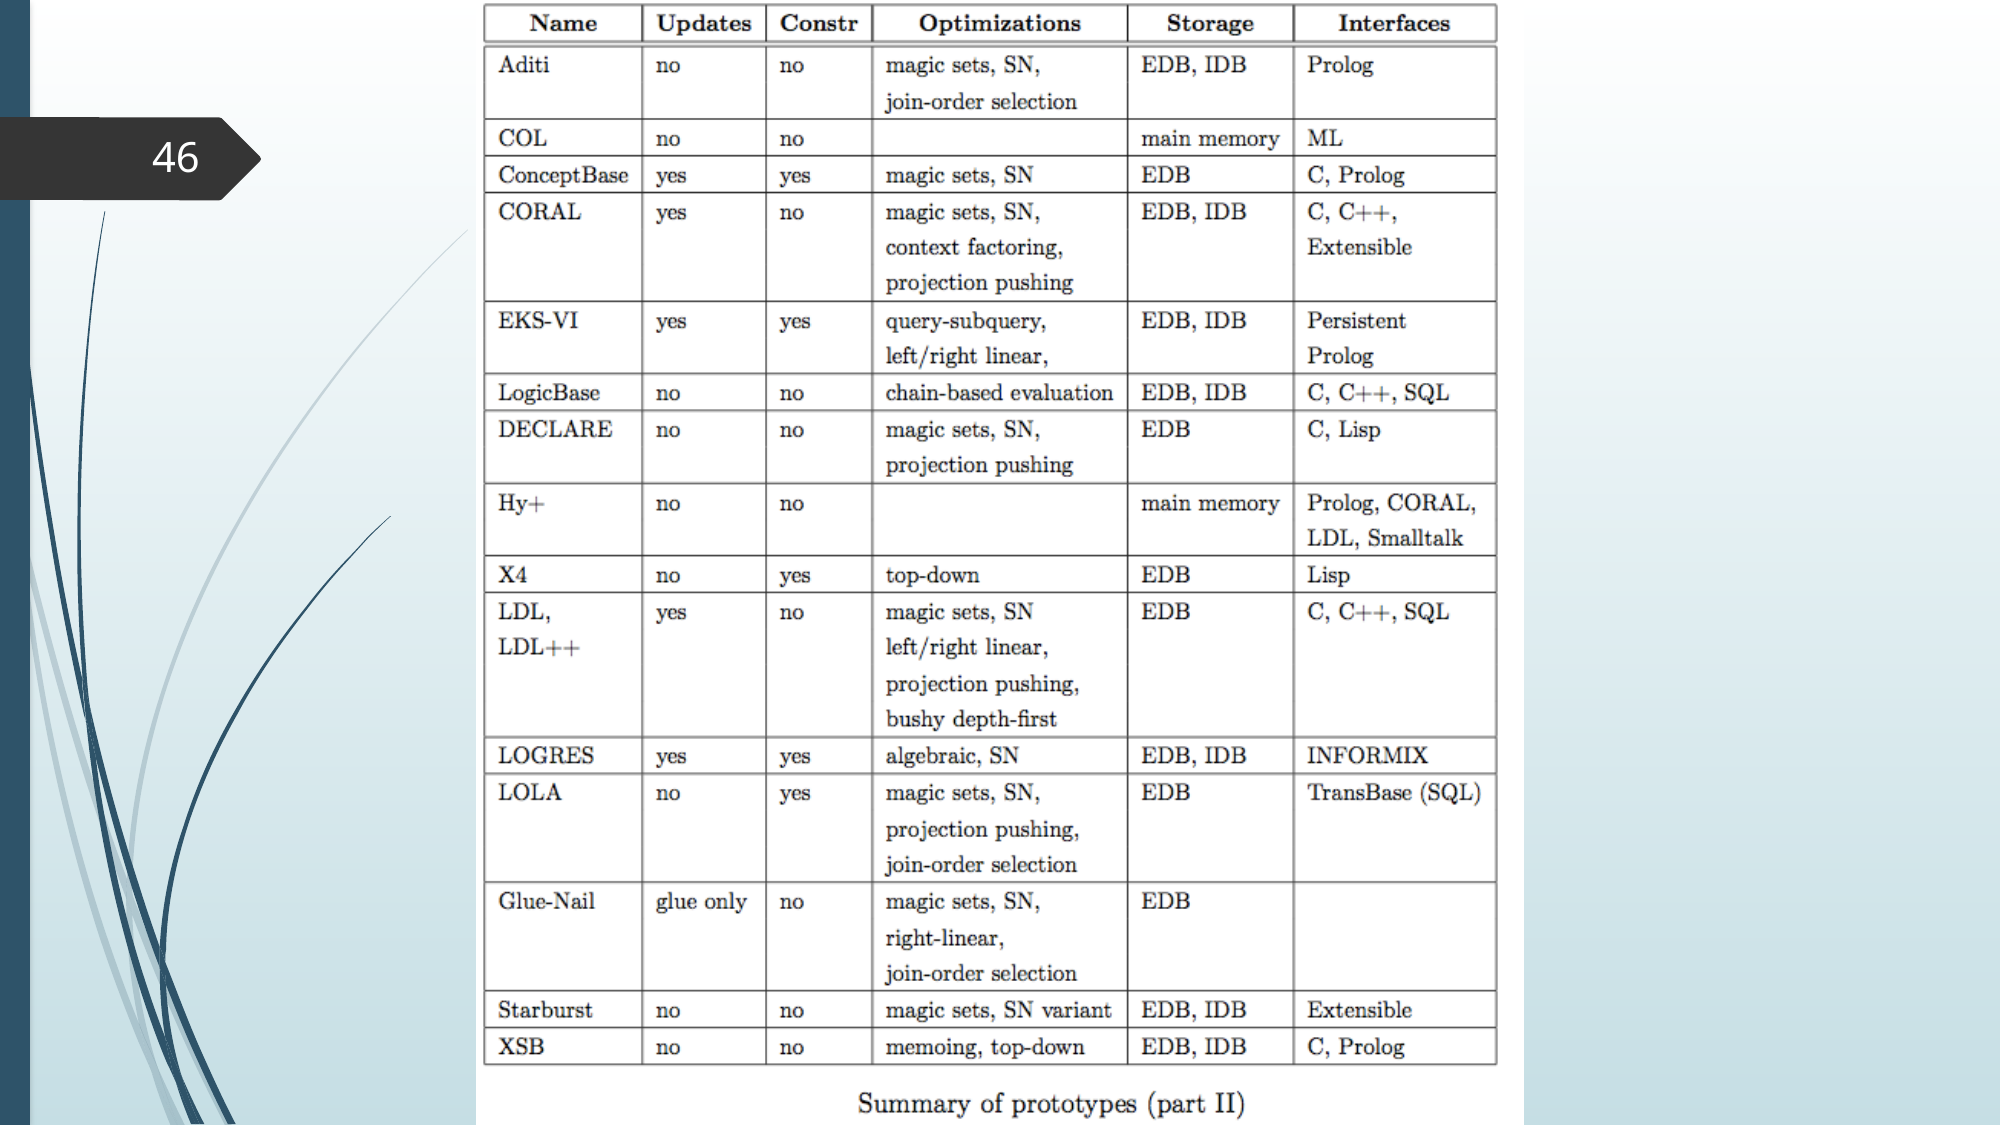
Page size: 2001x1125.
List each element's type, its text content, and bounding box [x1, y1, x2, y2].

picture [476, 0, 1524, 1125]
slide_number 46 [87, 129, 216, 190]
